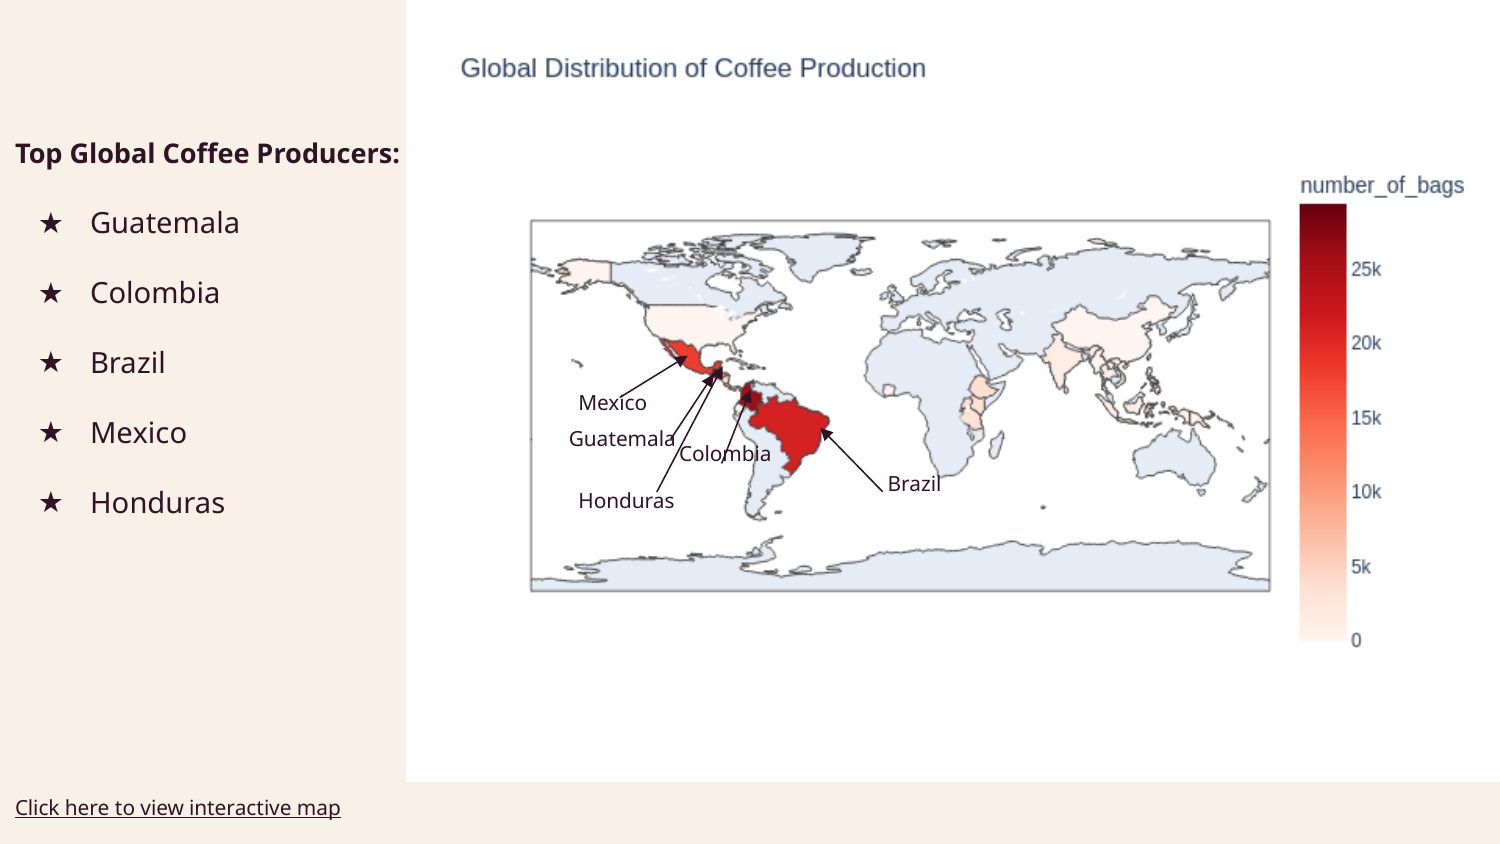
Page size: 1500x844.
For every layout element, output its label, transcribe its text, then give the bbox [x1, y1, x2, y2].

picture [405, 0, 1500, 782]
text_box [728, 389, 751, 464]
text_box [656, 365, 723, 493]
list Click here to view interactive map [0, 779, 538, 844]
text_box Top Global Coffee Producers: Guatemala Colombia Brazil Mexico Honduras [0, 121, 400, 534]
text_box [619, 355, 688, 398]
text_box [820, 427, 883, 493]
